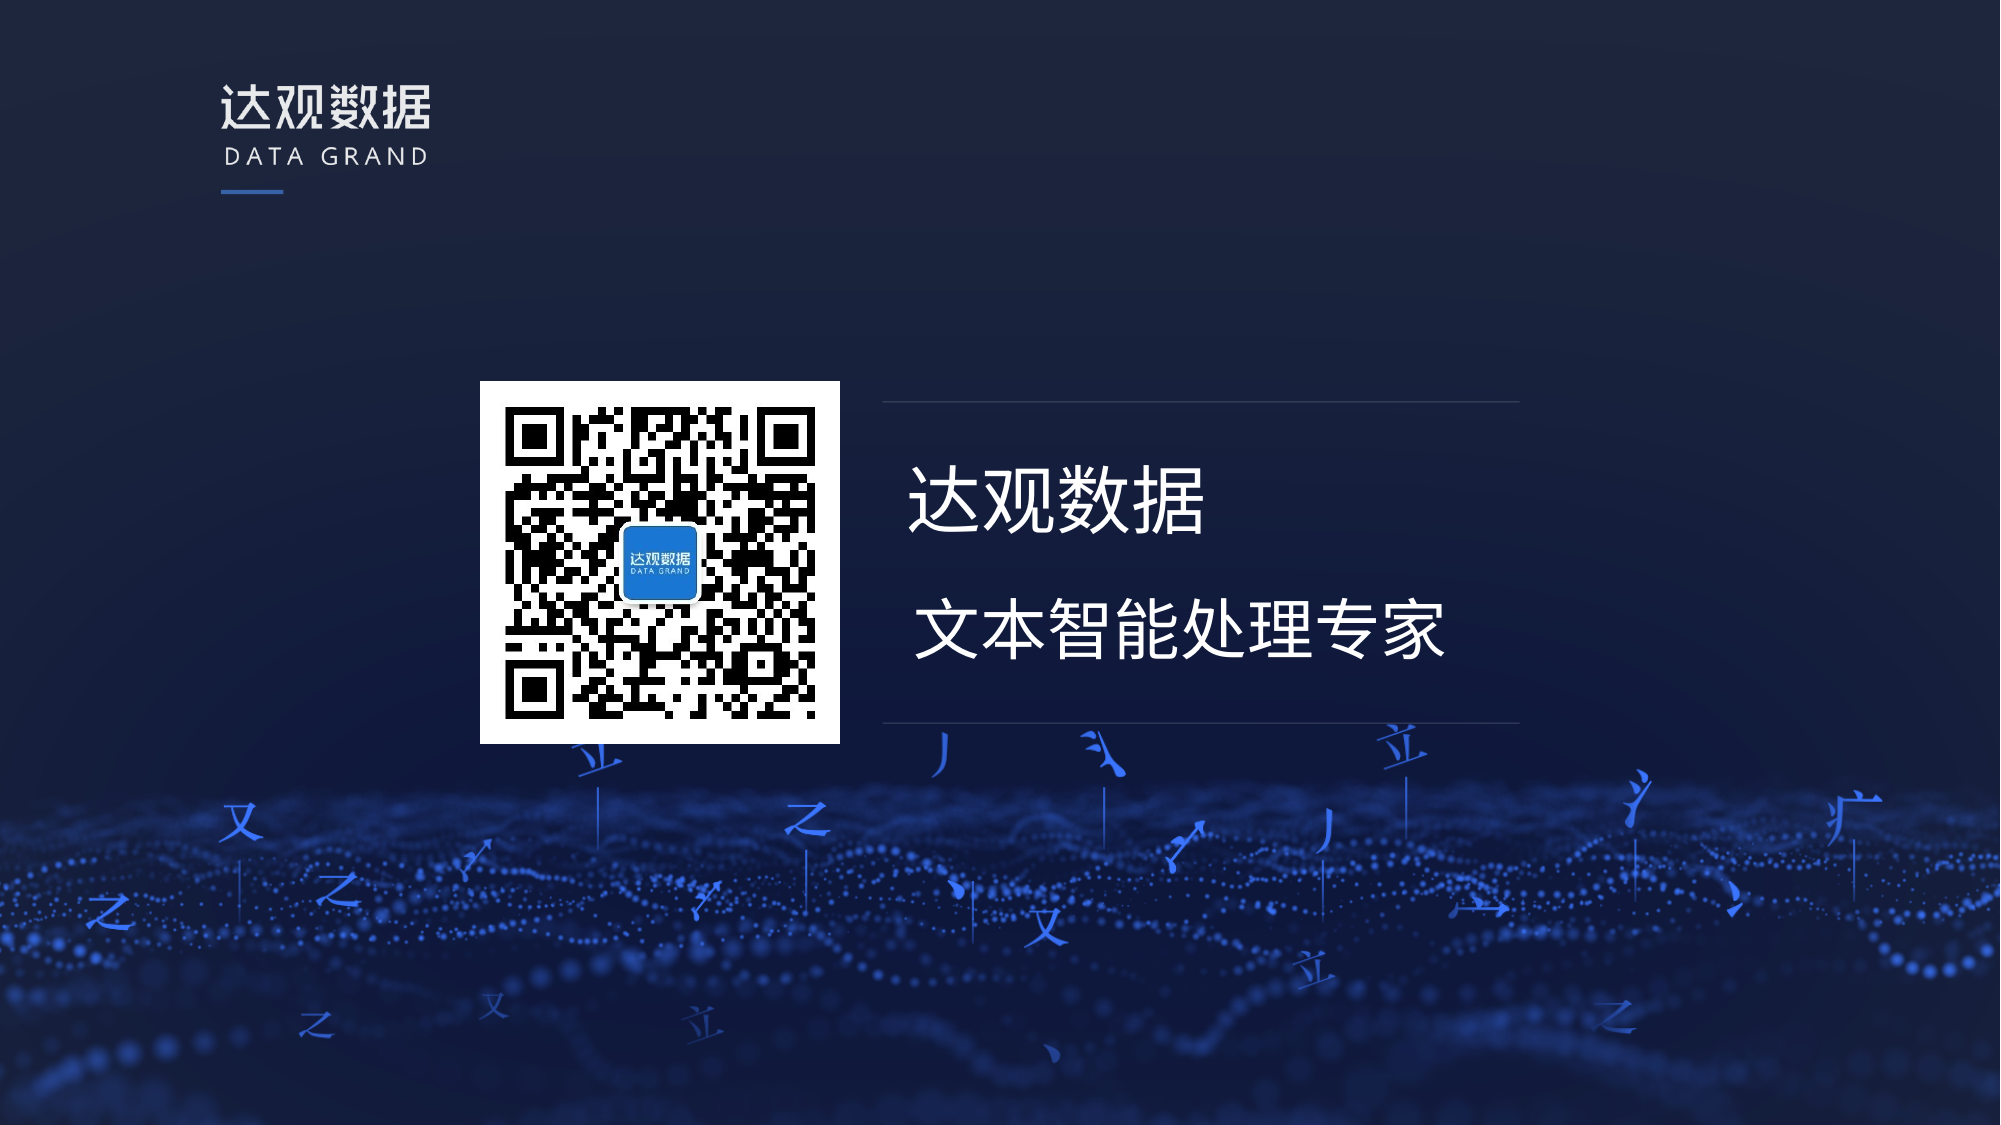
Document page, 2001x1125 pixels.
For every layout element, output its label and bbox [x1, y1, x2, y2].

text_box [480, 381, 1520, 744]
picture [0, 0, 2000, 1125]
